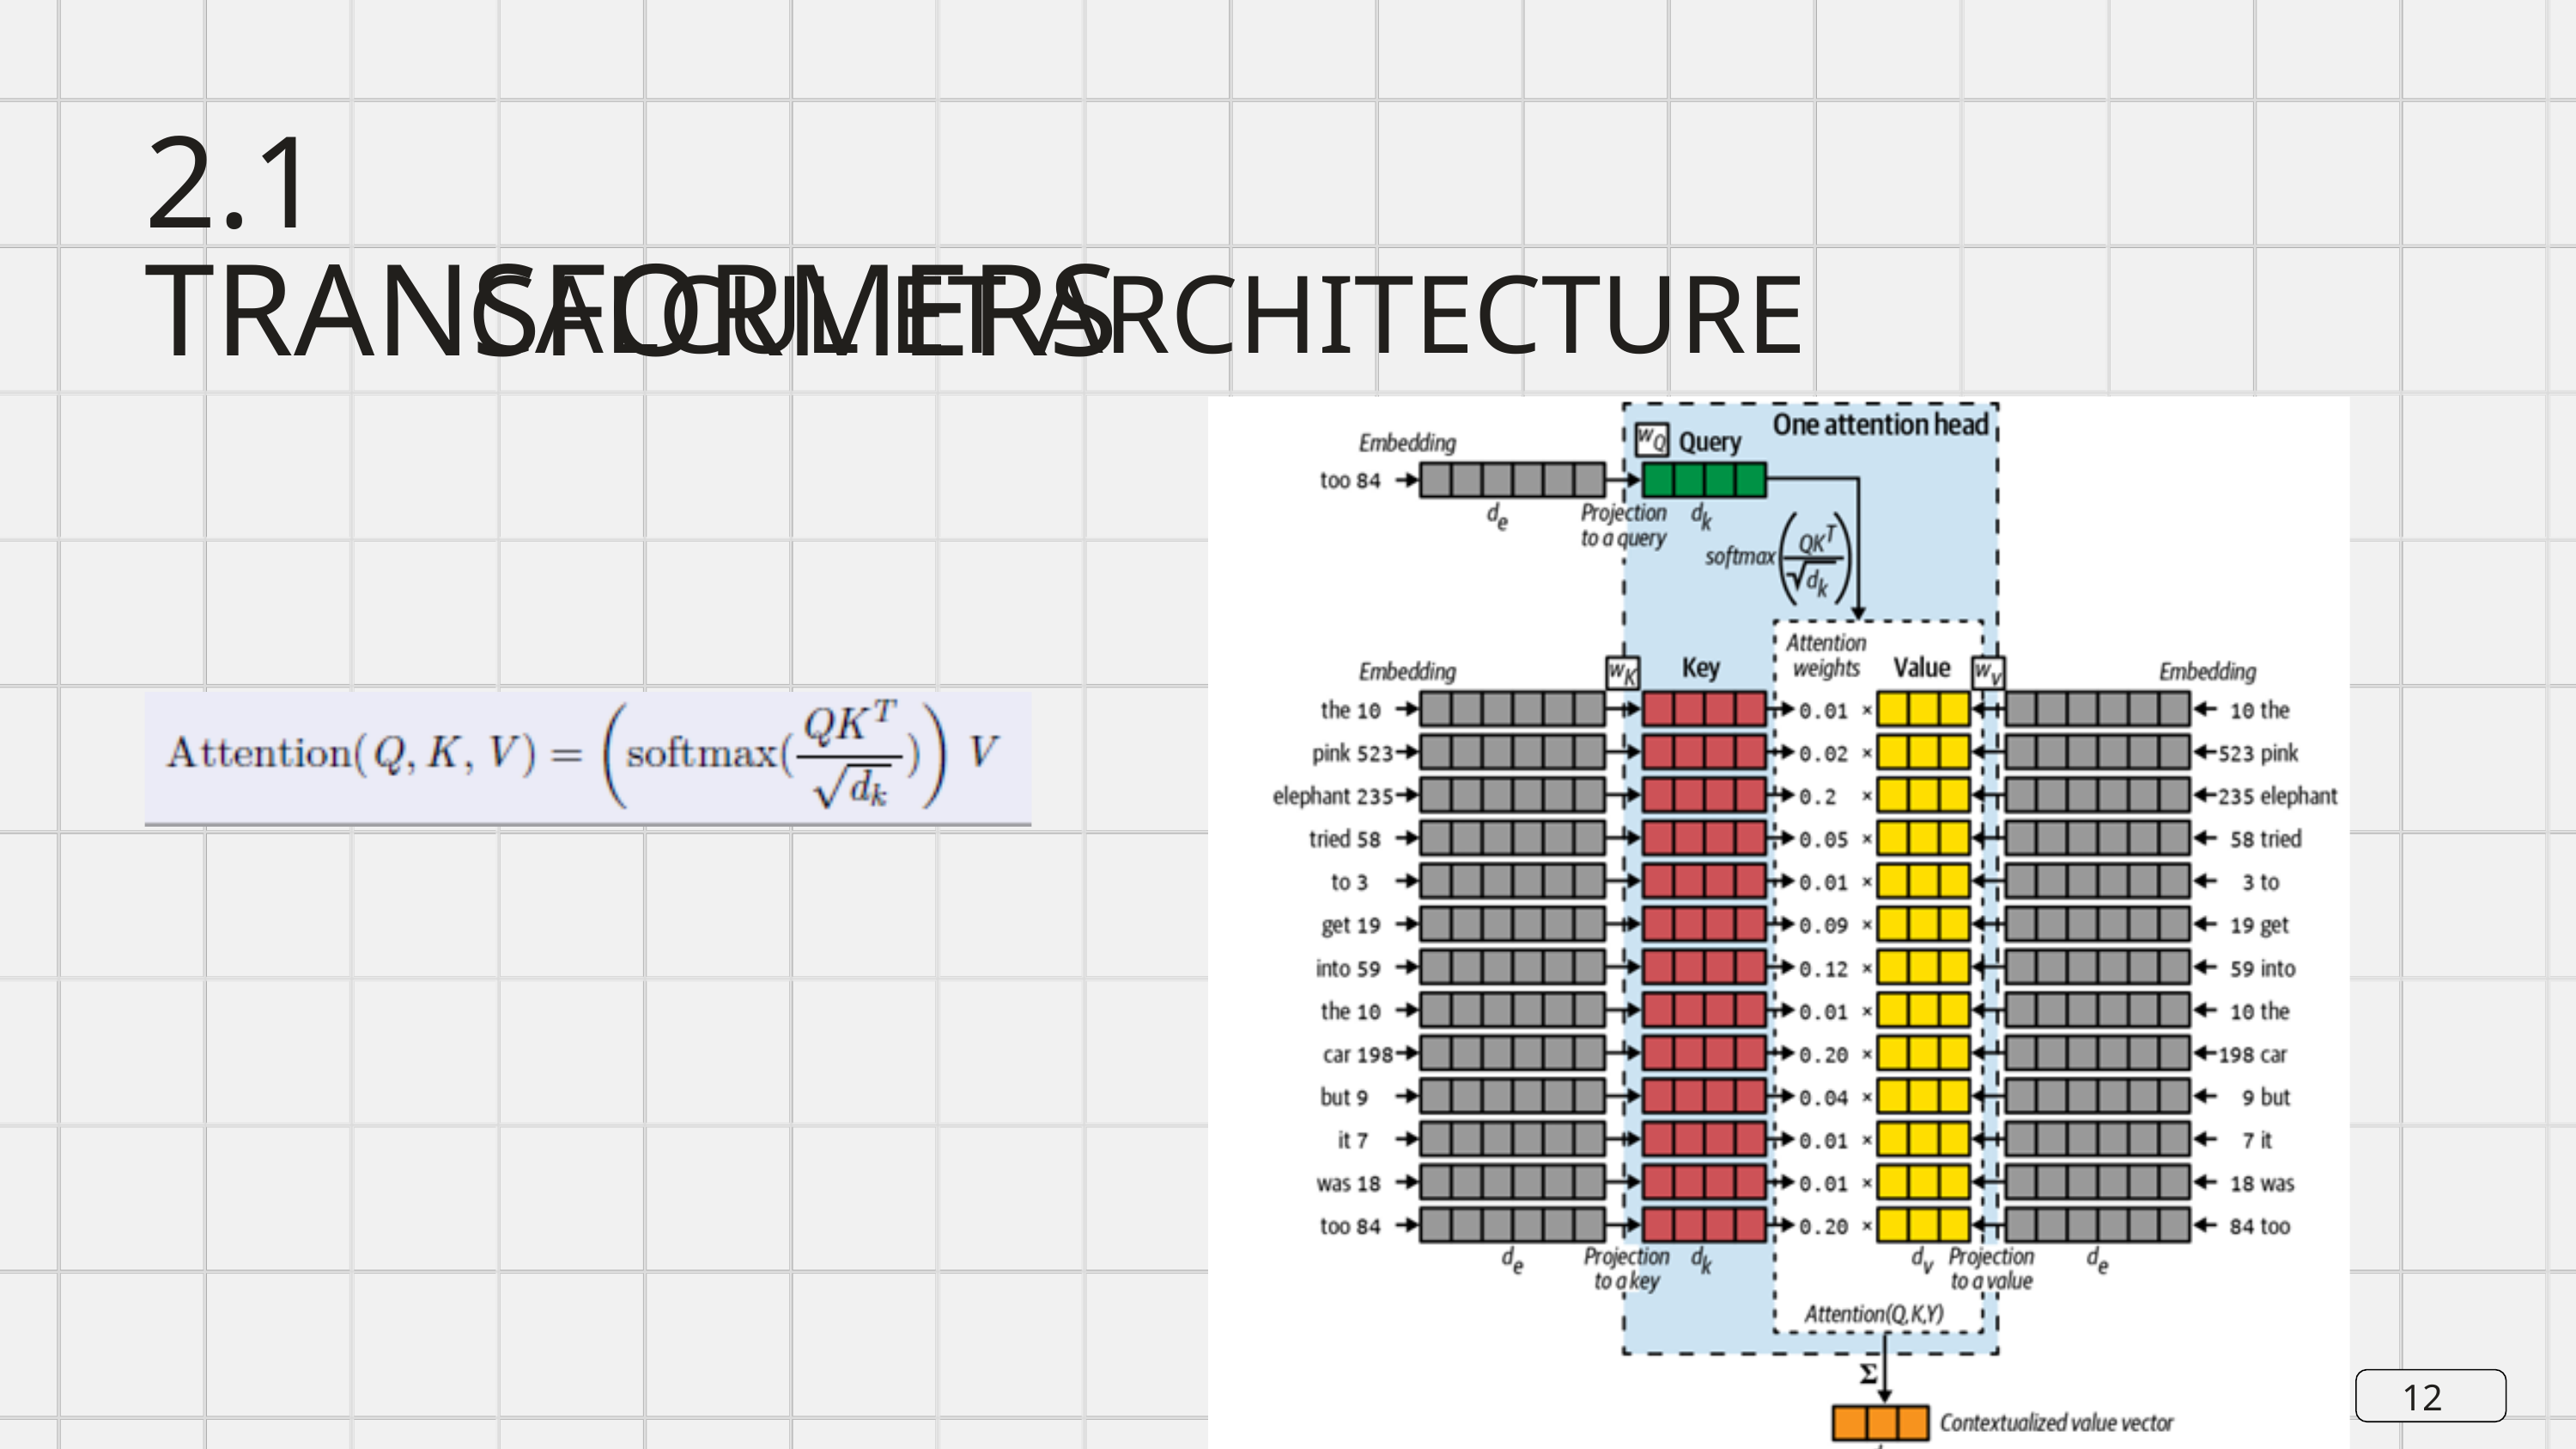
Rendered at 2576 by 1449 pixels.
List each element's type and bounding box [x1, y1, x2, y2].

text_box [0, 0, 2576, 1449]
text_box [2355, 1369, 2506, 1422]
